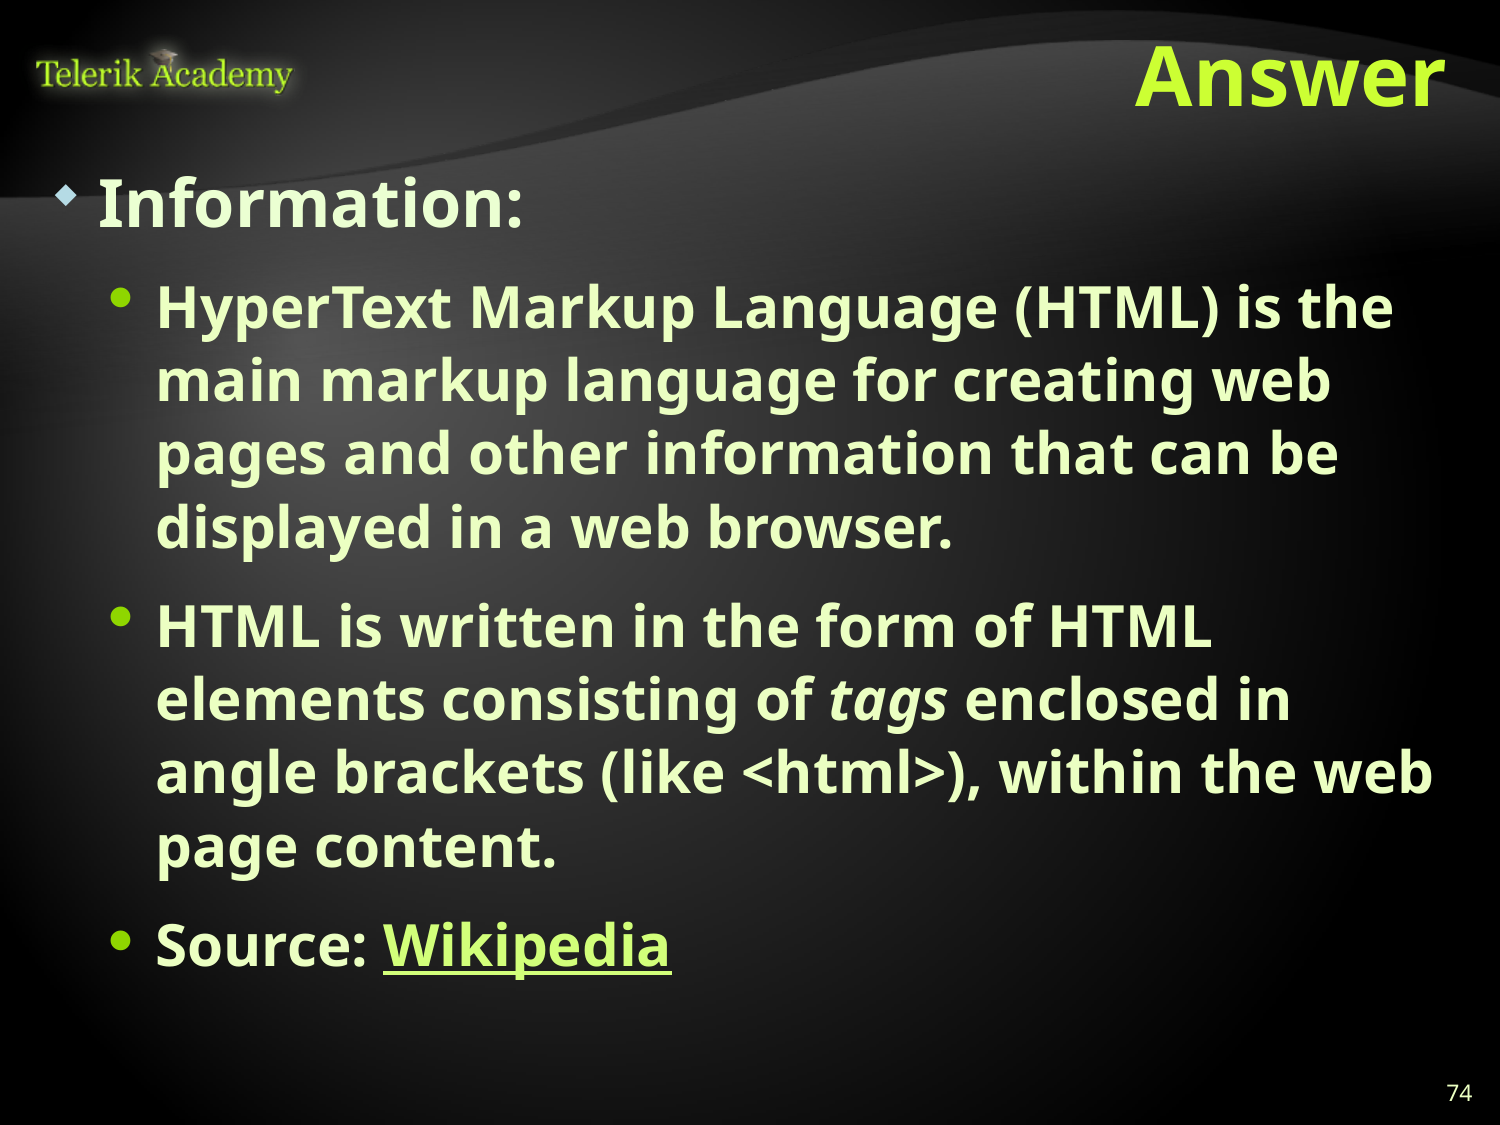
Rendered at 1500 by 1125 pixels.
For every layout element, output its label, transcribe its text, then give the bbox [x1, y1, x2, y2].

slide_number 74 [1412, 1074, 1488, 1113]
list Information: HyperText Markup Language (HTML) is the main markup language for creating web pages and other information that can be displayed in a web browser. HTML is written in the form of HTML elements consisting of tags enclosed in angle brackets (like <html>), within the web page content. Source: Wikipedia [37, 149, 1463, 1100]
picture [0, 0, 1500, 1125]
title Answer [300, 12, 1463, 149]
